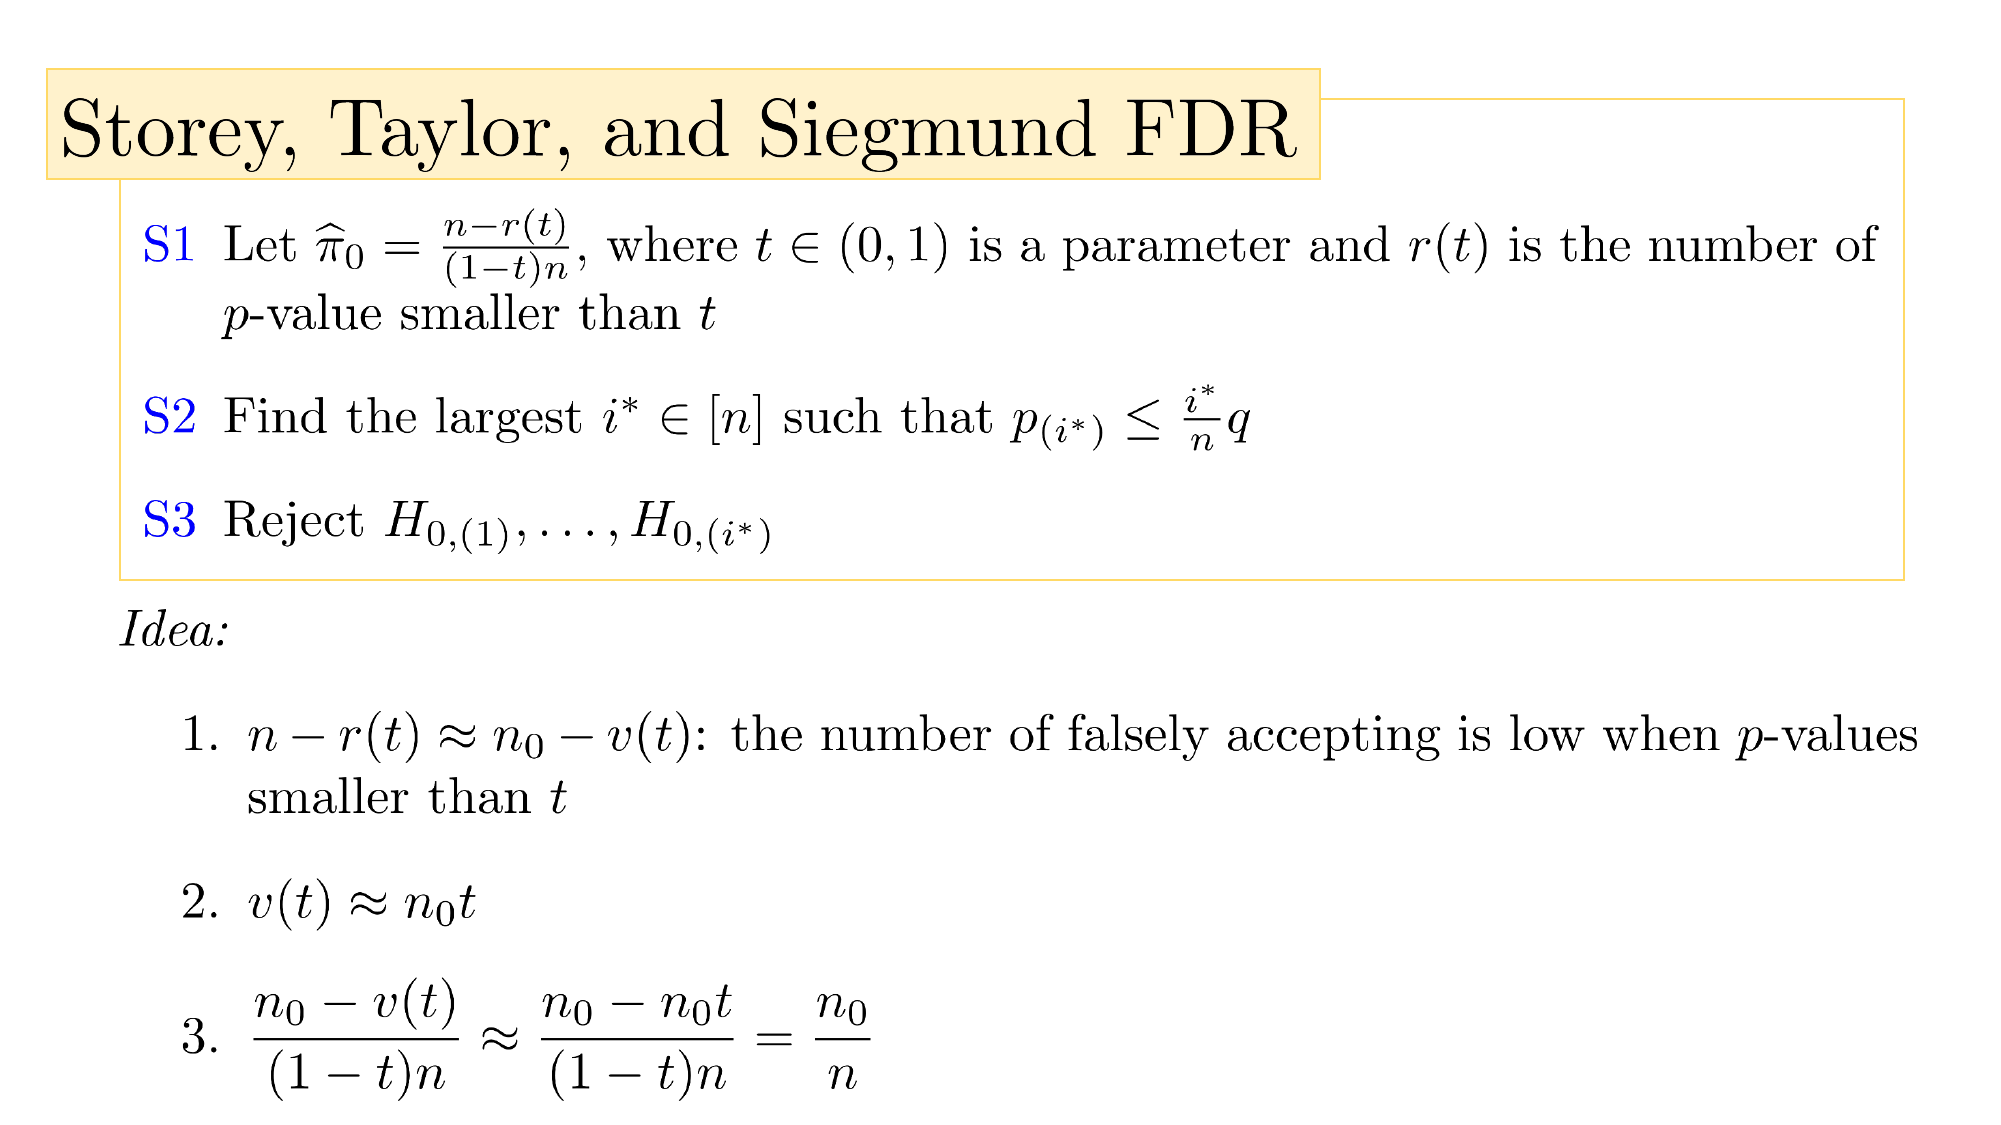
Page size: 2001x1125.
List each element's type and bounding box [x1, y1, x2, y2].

picture [119, 609, 1917, 1101]
text_box [47, 69, 1321, 180]
text_box [119, 98, 1905, 581]
picture [144, 208, 1879, 554]
